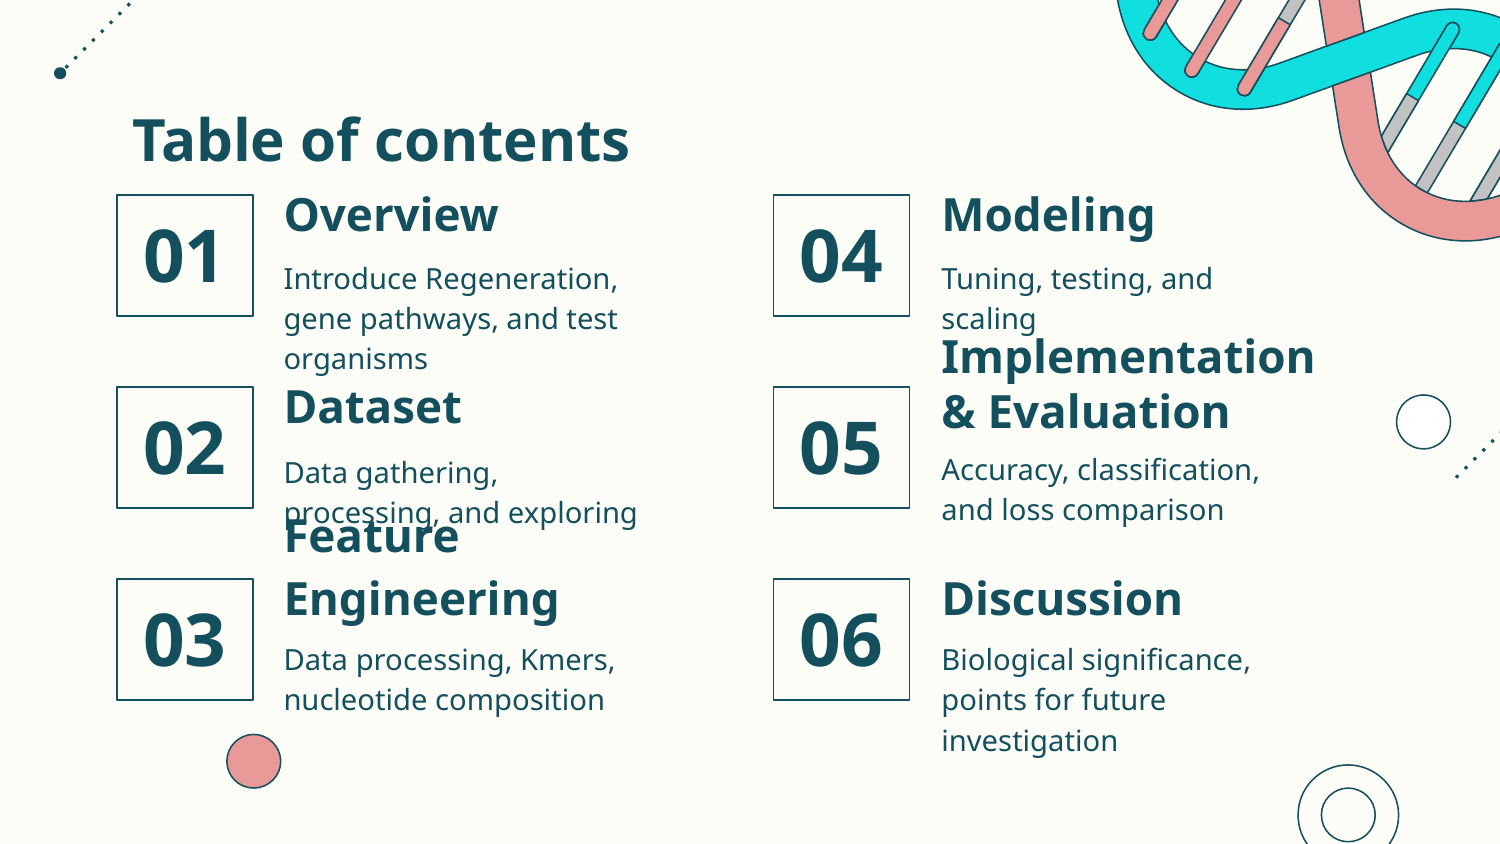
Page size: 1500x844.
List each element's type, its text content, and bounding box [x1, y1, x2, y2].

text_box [1100, 0, 1500, 367]
subtitle Accuracy, classification, and loss comparison [926, 430, 1321, 518]
title 06 [773, 578, 910, 701]
subtitle Overview [268, 194, 663, 240]
subtitle Dataset [268, 386, 663, 434]
subtitle Tuning, testing, and scaling [926, 240, 1095, 327]
subtitle Biological significance, points for future investigation [926, 621, 1321, 708]
subtitle Data processing, Kmers, nucleotide composition [268, 621, 663, 708]
subtitle Introduce Regeneration, gene pathways, and test organisms [268, 240, 663, 327]
title 01 [116, 194, 254, 317]
subtitle Data gathering, processing, and exploring [268, 434, 663, 521]
title Table of contents [116, 88, 1095, 180]
subtitle Discussion [926, 578, 1321, 621]
subtitle Modeling [926, 194, 1095, 240]
subtitle Feature Engineering [268, 578, 745, 640]
title 02 [116, 386, 254, 509]
title 04 [773, 194, 910, 317]
title 03 [116, 578, 254, 701]
title 05 [773, 386, 910, 509]
subtitle Implementation & Evaluation [926, 331, 1340, 453]
